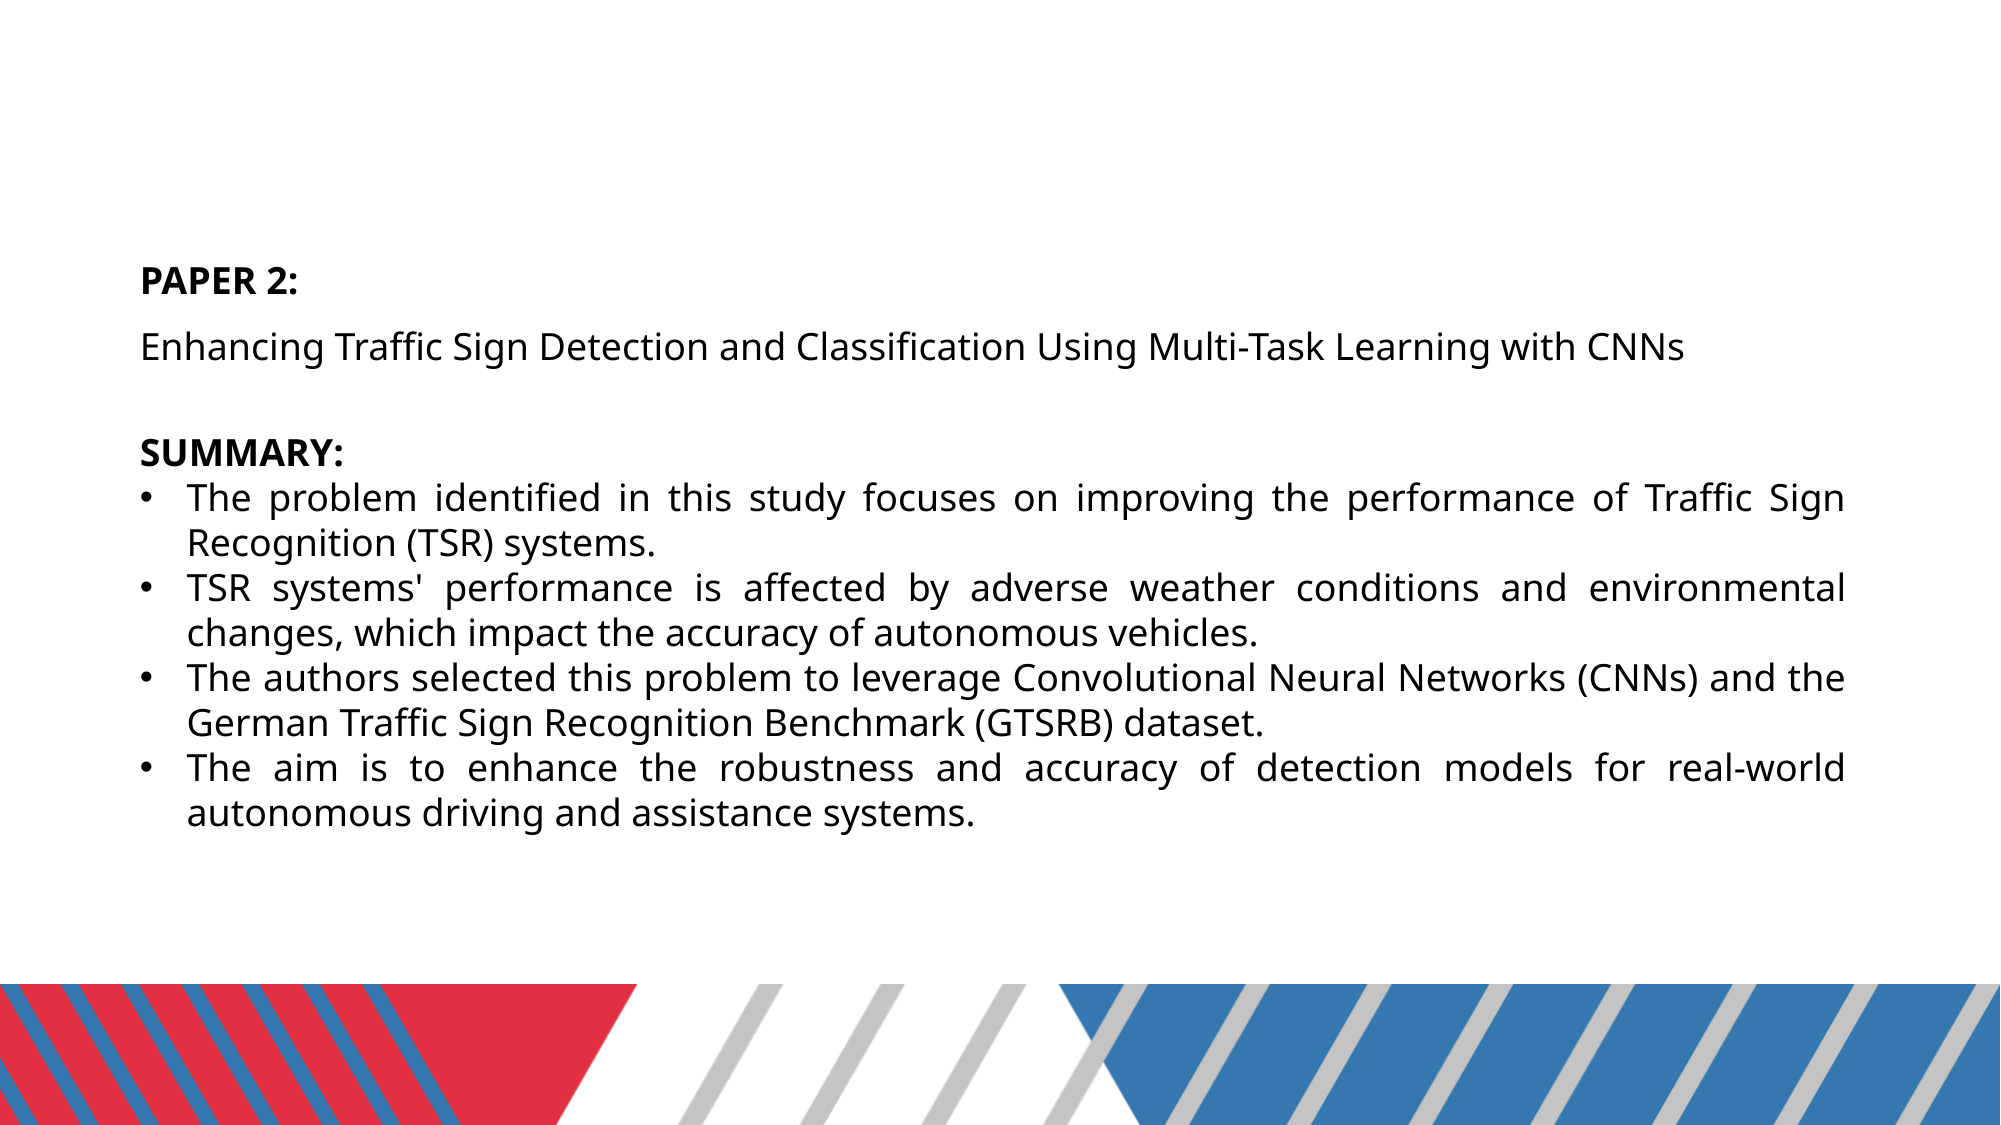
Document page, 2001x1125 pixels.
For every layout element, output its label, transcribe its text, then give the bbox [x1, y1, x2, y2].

list PAPER 2: Enhancing Traffic Sign Detection and Classification Using Multi-Task Learning with CNNs [125, 249, 1875, 402]
text_box SUMMARY: The problem identified in this study focuses on improving the performance of Traffic Sign Recognition (TSR) systems. TSR systems' performance is affected by adverse weather conditions and environmental changes, which impact the accuracy of autonomous vehicles. The authors selected this problem to leverage Convolutional Neural Networks (CNNs) and the German Traffic Sign Recognition Benchmark (GTSRB) dataset. The aim is to enhance the robustness and accuracy of detection models for real-world autonomous driving and assistance systems. [124, 421, 1863, 887]
picture [0, 984, 2000, 1125]
